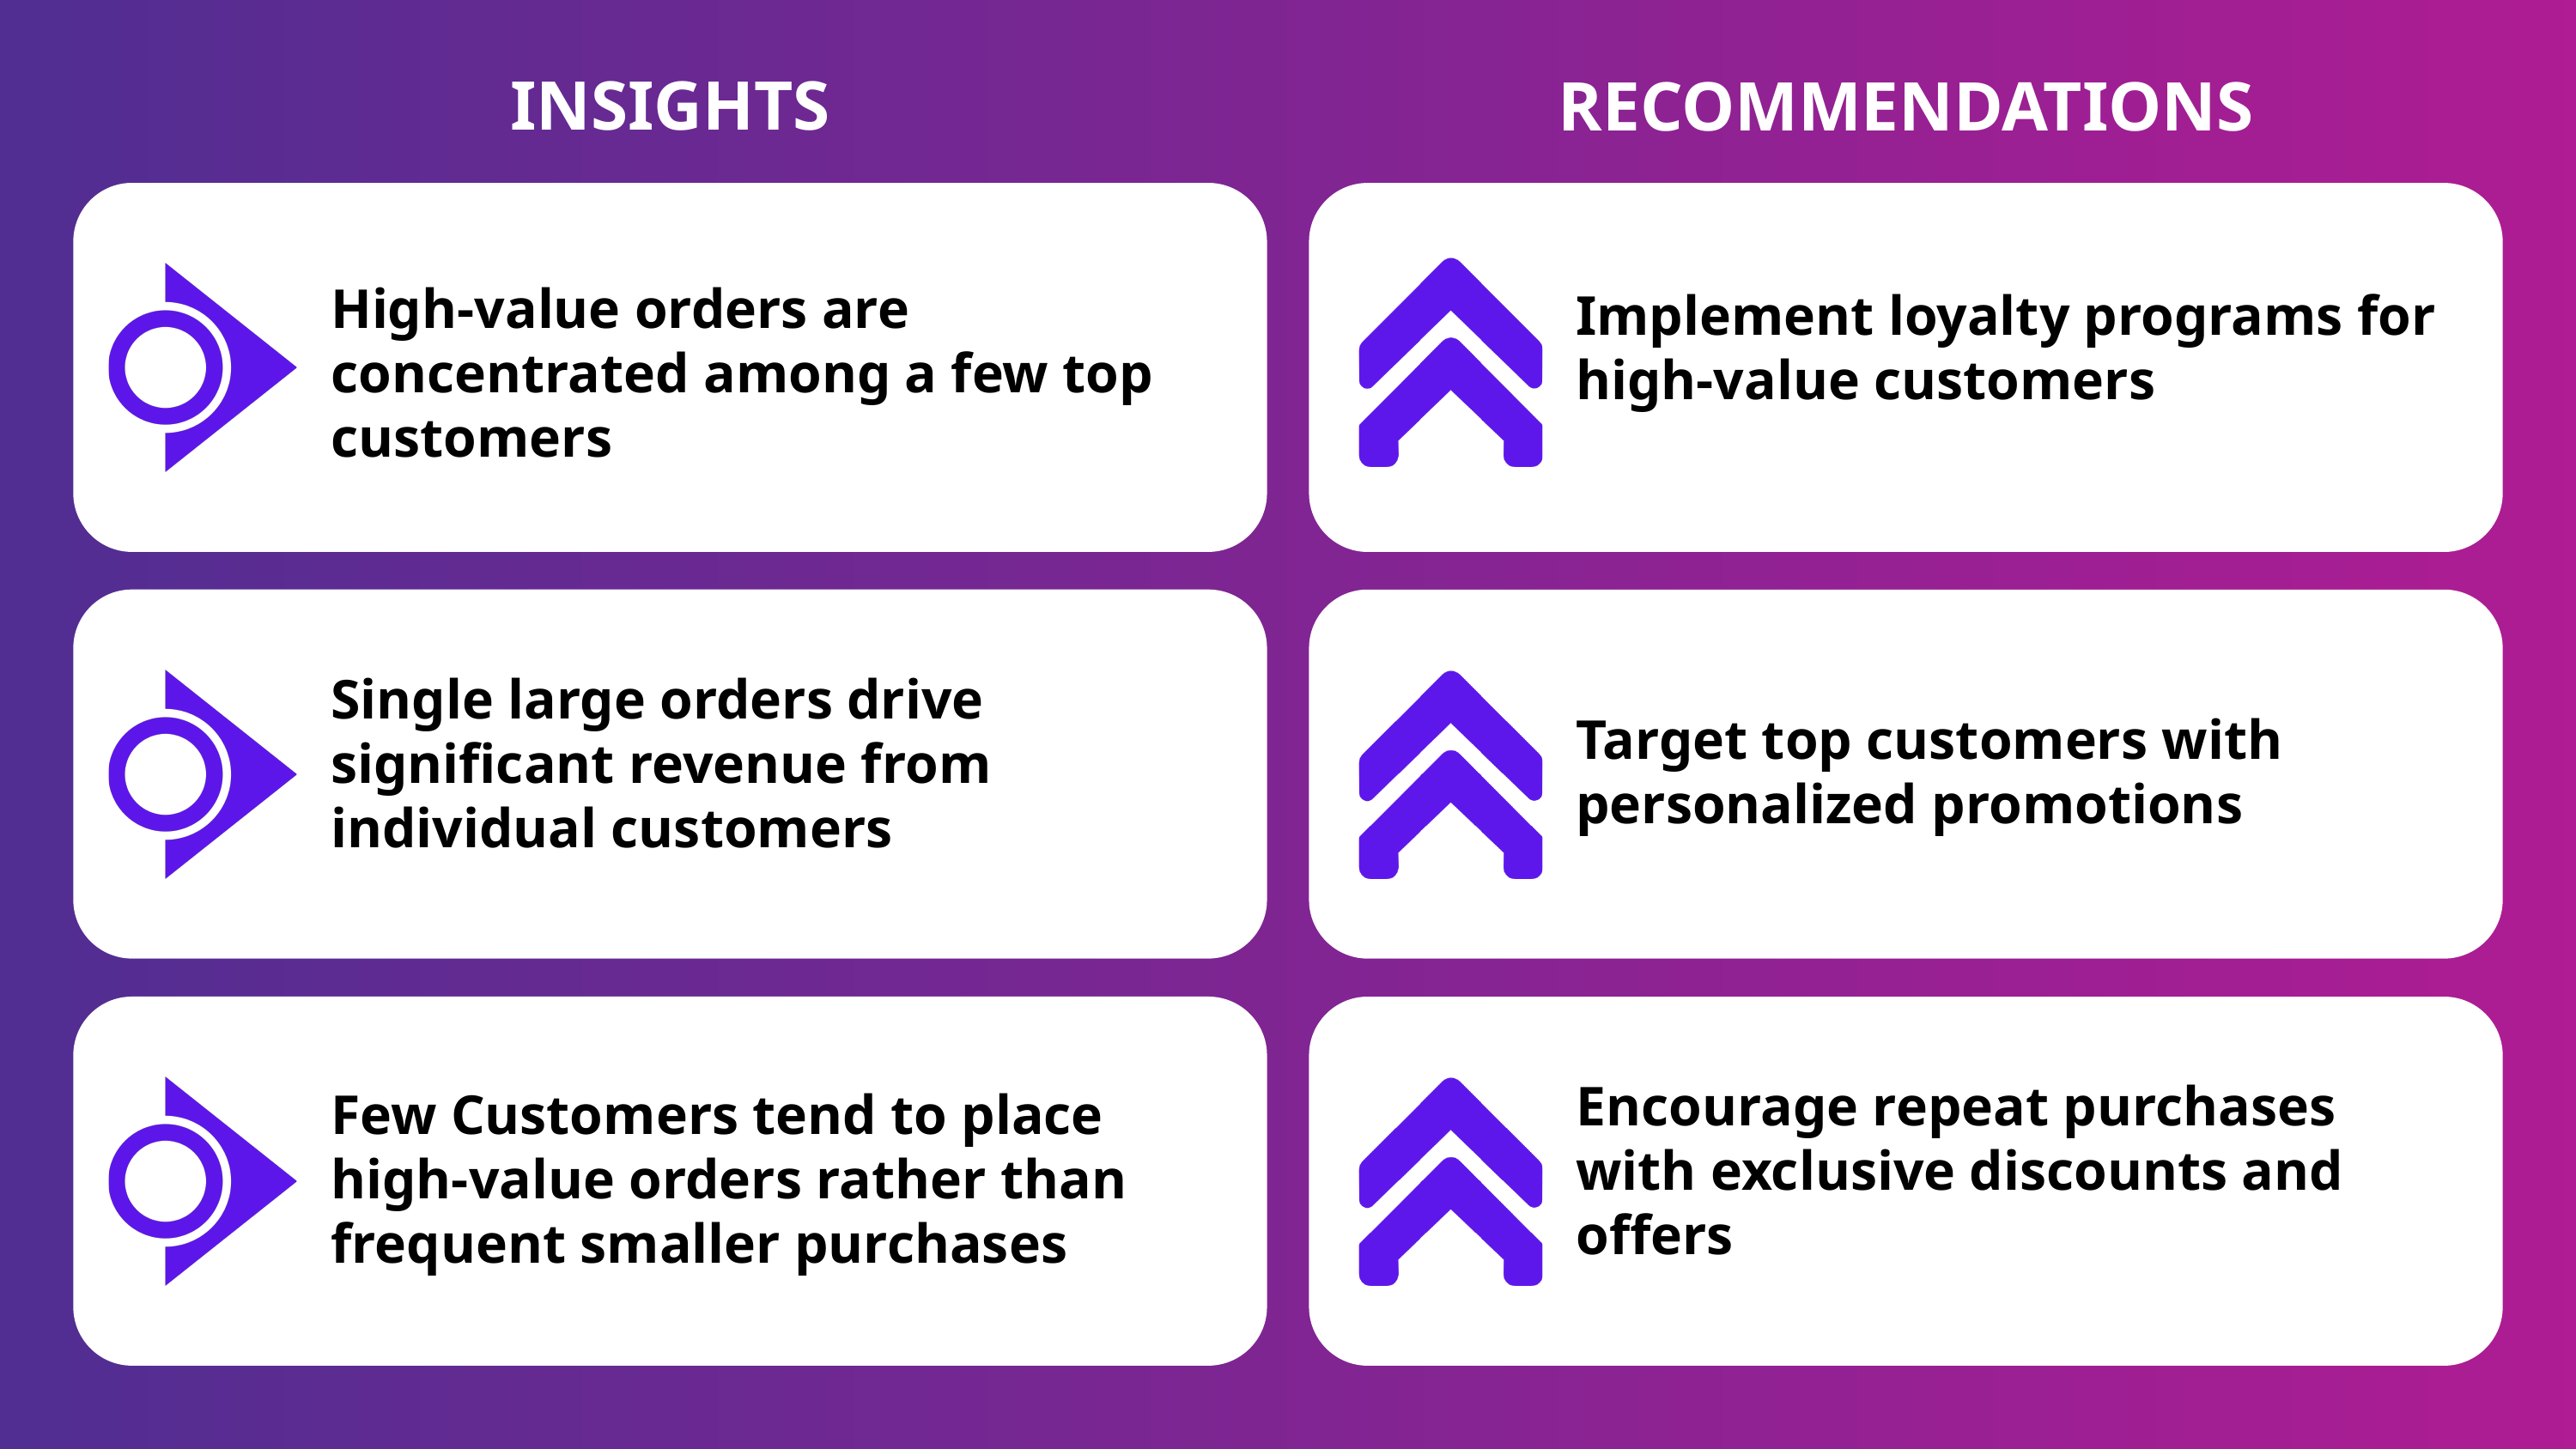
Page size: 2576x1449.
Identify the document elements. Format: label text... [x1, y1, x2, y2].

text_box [73, 182, 1267, 553]
text_box RECOMMENDATIONS [1532, 50, 2280, 145]
text_box INSIGHTS [335, 49, 1005, 144]
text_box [73, 996, 1267, 1367]
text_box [73, 589, 1267, 959]
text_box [1309, 182, 2503, 553]
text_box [1309, 996, 2503, 1367]
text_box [1309, 589, 2503, 959]
